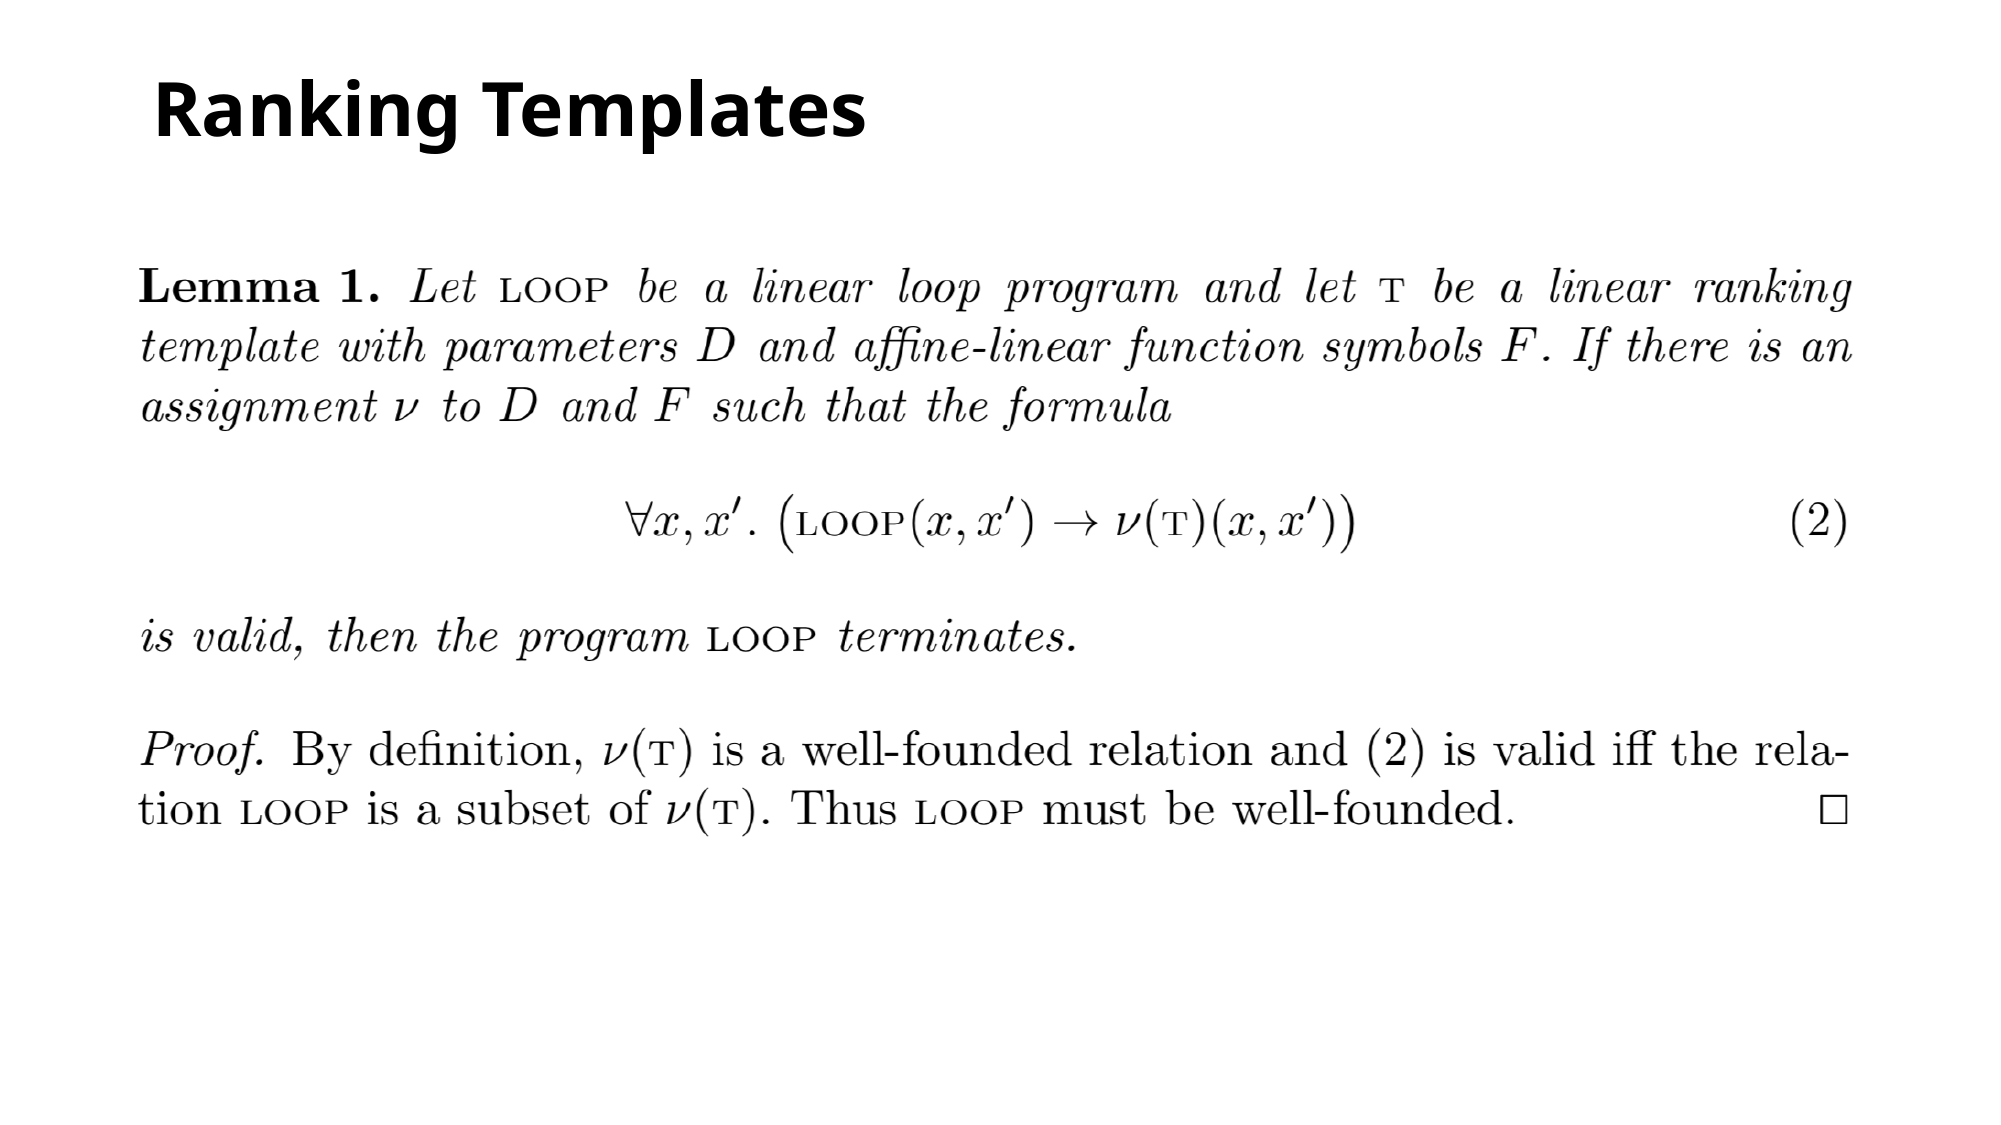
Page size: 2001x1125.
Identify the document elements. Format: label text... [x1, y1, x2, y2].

title Ranking Templates [137, 59, 1863, 166]
picture [120, 236, 1879, 856]
